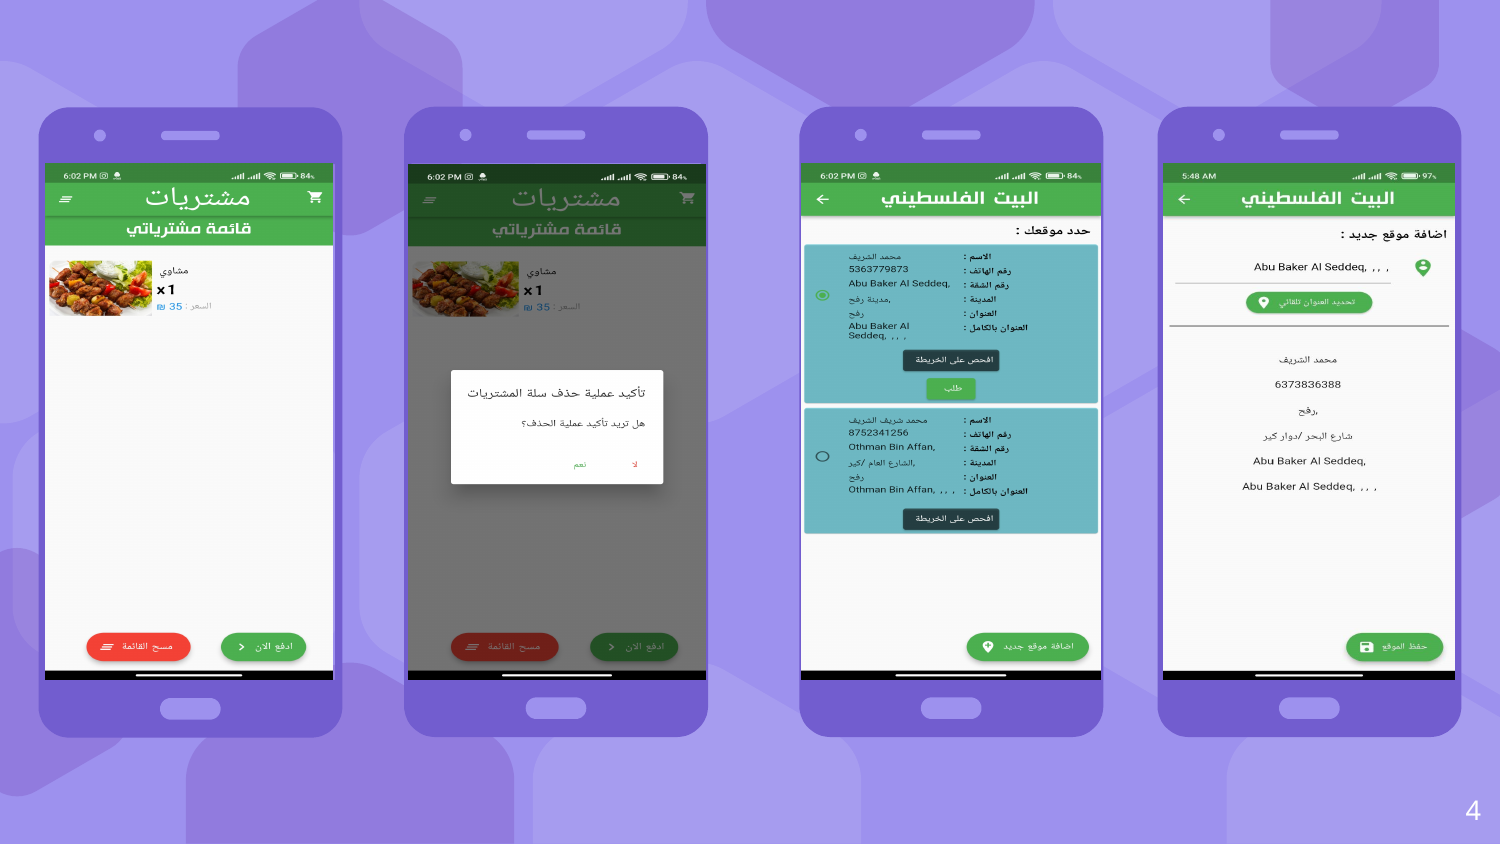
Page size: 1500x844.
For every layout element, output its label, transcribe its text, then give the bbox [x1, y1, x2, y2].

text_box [403, 106, 709, 168]
slide_number 4 [1391, 779, 1482, 844]
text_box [1157, 106, 1462, 738]
picture [1163, 163, 1455, 680]
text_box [403, 681, 709, 738]
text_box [799, 684, 1104, 738]
picture [408, 164, 706, 680]
picture [44, 163, 333, 681]
picture [801, 163, 1101, 680]
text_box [799, 106, 1104, 164]
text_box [38, 107, 343, 738]
